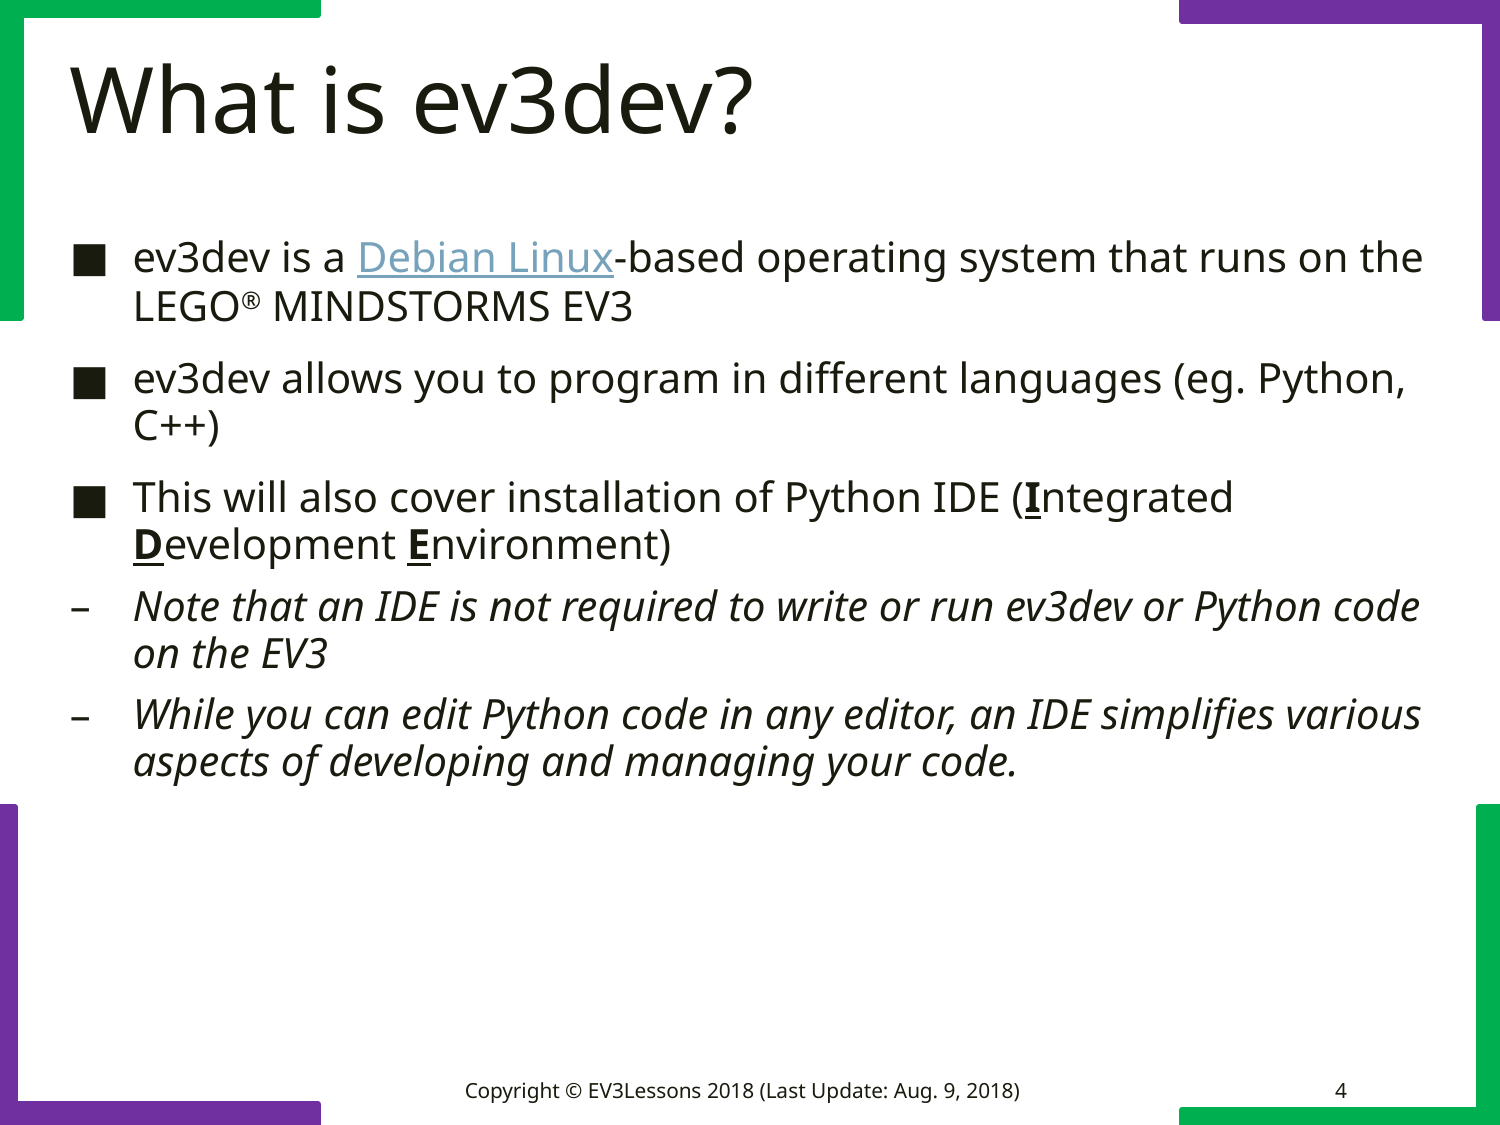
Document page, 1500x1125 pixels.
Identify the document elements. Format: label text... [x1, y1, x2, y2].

title What is ev3dev? [54, 47, 1442, 185]
footer Copyright © EV3Lessons 2018 (Last Update: Aug. 9, 2018) [355, 1058, 1129, 1125]
list ev3dev is a Debian Linux-based operating system that runs on the LEGO® MINDSTORMS EV3 ev3dev allows you to program in different languages (eg. Python, C++) This will also cover installation of Python IDE (Integrated Development Environment) Note that an IDE is not required to write or run ev3dev or Python code on the EV3 While you can edit Python code in any editor, an IDE simplifies various aspects of developing and managing your code. [54, 222, 1442, 1024]
slide_number 4 [1165, 1058, 1362, 1125]
